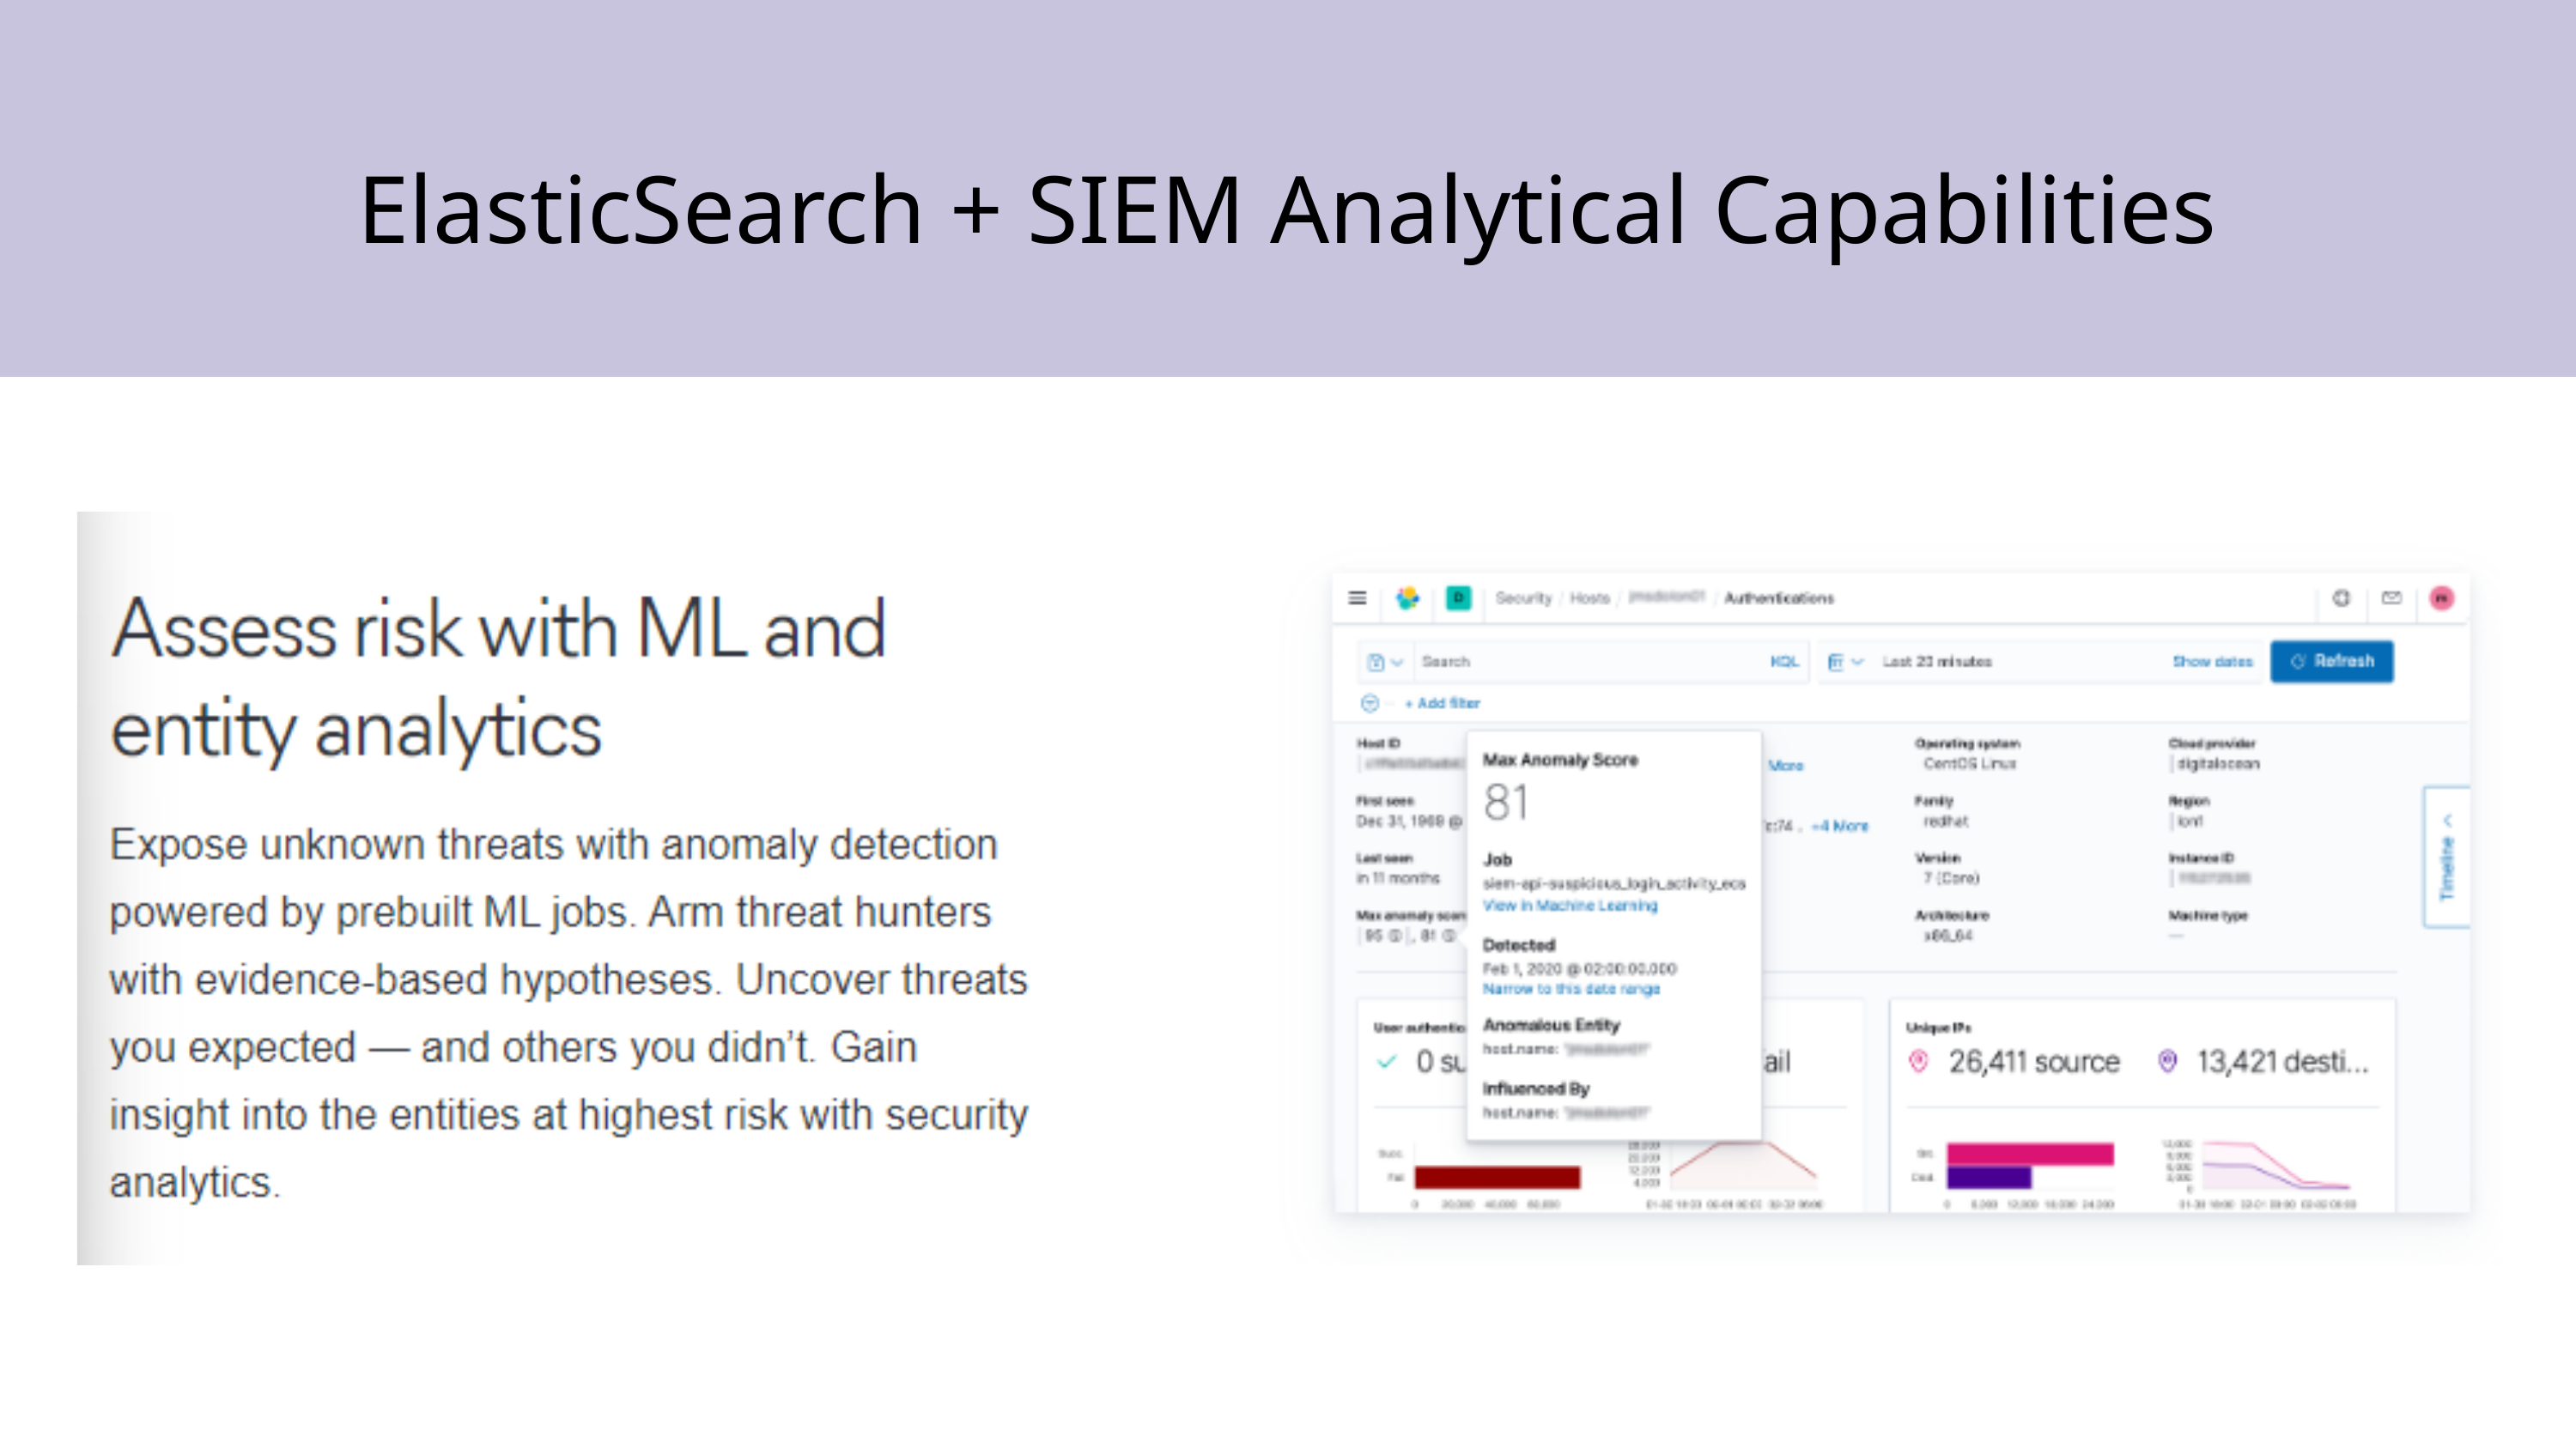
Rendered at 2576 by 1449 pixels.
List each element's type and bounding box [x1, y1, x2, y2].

text_box [76, 512, 2502, 1265]
text_box [0, 0, 2576, 377]
